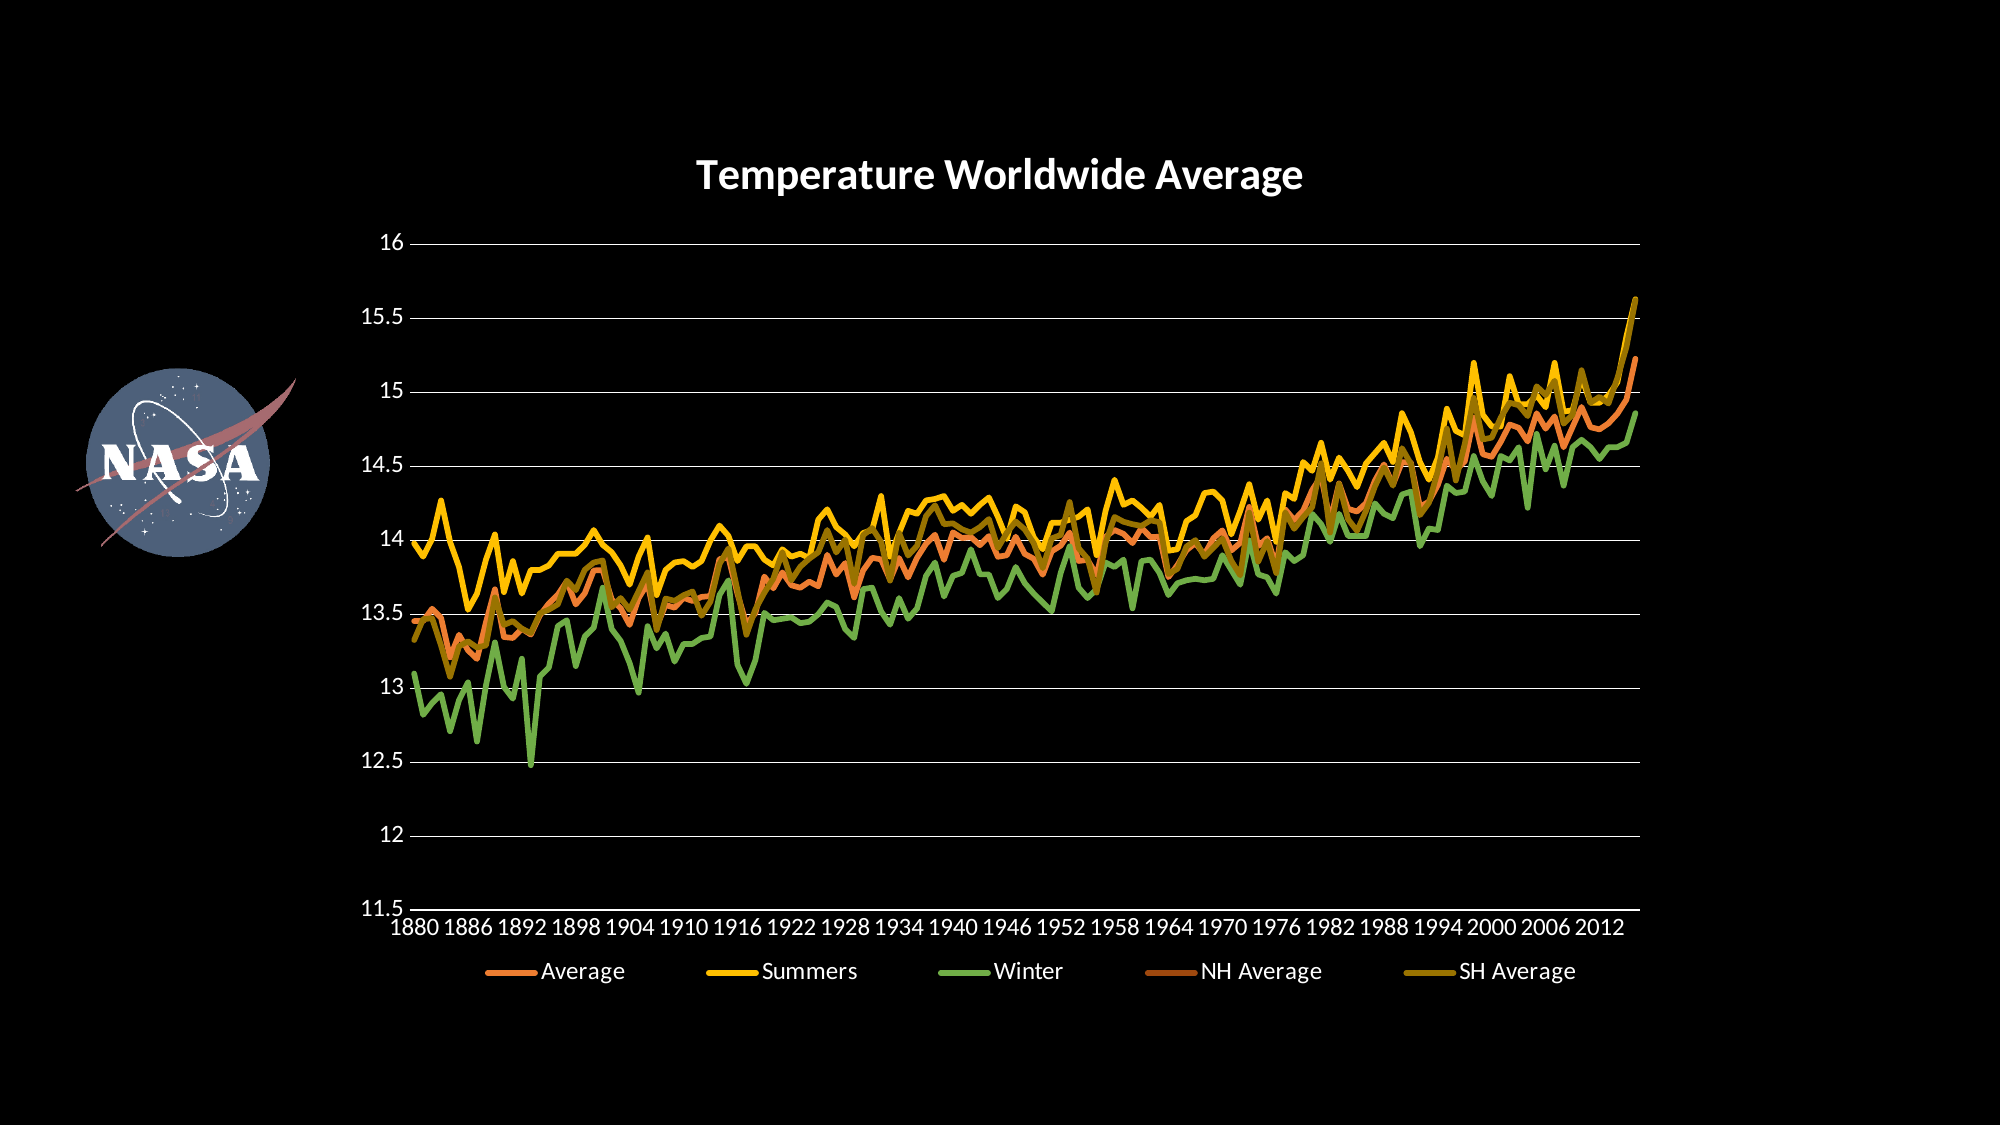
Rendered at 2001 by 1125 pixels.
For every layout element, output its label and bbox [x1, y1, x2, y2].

picture [73, 366, 296, 557]
chart [333, 117, 1667, 1007]
